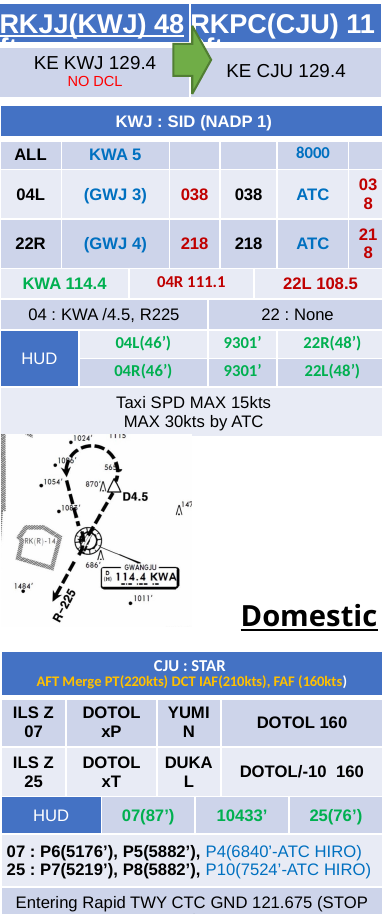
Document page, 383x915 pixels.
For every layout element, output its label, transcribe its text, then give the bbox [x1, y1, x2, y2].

table_cell DOTOL 160 [222, 700, 382, 746]
table_cell 8000 [278, 142, 348, 169]
table_header CJU : STAR AFT Merge PT(220kts) DCT IAF(210kts), FAF (160kts) [2, 652, 382, 695]
picture [0, 434, 193, 627]
table_cell 038 [221, 170, 276, 218]
table_cell DUKAL [158, 748, 220, 796]
table_cell 25(76’) [290, 797, 382, 833]
table_cell 07 : P6(5176’), P5(5882’), P4(6840’-ATC HIRO) 25 : P7(5219’), P8(5882’), P10(7524’-ATC HIRO) [2, 835, 382, 886]
table_cell 22 : None [209, 300, 382, 329]
table_header RKPC(CJU) 119ft [191, 4, 381, 42]
table_cell 10433’ [196, 797, 288, 833]
table_cell 218 [170, 220, 219, 268]
table_cell 22R [1, 220, 61, 268]
text_box [173, 25, 212, 94]
table_cell (GWJ 3) [62, 170, 169, 218]
table_cell 22L 108.5 [255, 269, 382, 298]
table_cell DOTOL xP [67, 700, 156, 746]
table_cell (GWJ 4) [62, 220, 169, 268]
table_cell ALL [1, 142, 61, 169]
table_cell KE CJU 129.4 [191, 48, 381, 97]
table_header RKJJ(KWJ) 48ft [0, 4, 189, 42]
table_cell ATC [278, 220, 348, 268]
text_box Domestic [207, 589, 382, 645]
table_cell HUD [1, 331, 78, 386]
table_cell 038 [170, 170, 219, 218]
table_cell Entering Rapid TWY CTC GND 121.675 (STOP x) HST 40KTS [2, 888, 382, 914]
table_cell DOTOL xT [67, 748, 156, 796]
table_cell 22R(48’) [278, 331, 382, 358]
table_cell 04L(46’) [80, 331, 207, 358]
table_header KWJ : SID (NADP 1) [1, 106, 382, 136]
table_cell [170, 142, 219, 169]
table_cell [221, 142, 276, 169]
table_cell DOTOL/-10 160 [222, 748, 382, 796]
table_cell ILS Z 07 [2, 700, 65, 746]
table_cell YUMIN [158, 700, 220, 746]
table_cell HUD [2, 797, 101, 833]
table_cell ATC [278, 170, 348, 218]
table_cell Taxi SPD MAX 15kts MAX 30kts by ATC [1, 388, 382, 436]
table_cell 04 : KWA /4.5, R225 [1, 300, 207, 329]
table_cell 9301’ [209, 359, 276, 386]
table_cell KWA 114.4 [1, 269, 128, 298]
table_cell 04L [1, 170, 61, 218]
table_cell 218 [349, 220, 382, 268]
table_cell 218 [221, 220, 276, 268]
table_cell 04R(46’) [80, 359, 207, 386]
table_cell KWA 5 [62, 142, 169, 169]
table_cell 9301’ [209, 331, 276, 358]
table_cell 07(87’) [102, 797, 194, 833]
table_cell 04R 111.1 [130, 269, 253, 298]
table_cell [349, 142, 382, 169]
table_cell 22L(48’) [278, 359, 382, 386]
table_cell ILS Z 25 [2, 748, 65, 796]
table_cell 038 [349, 170, 382, 218]
table_cell KE KWJ 129.4 NO DCL [0, 48, 189, 97]
